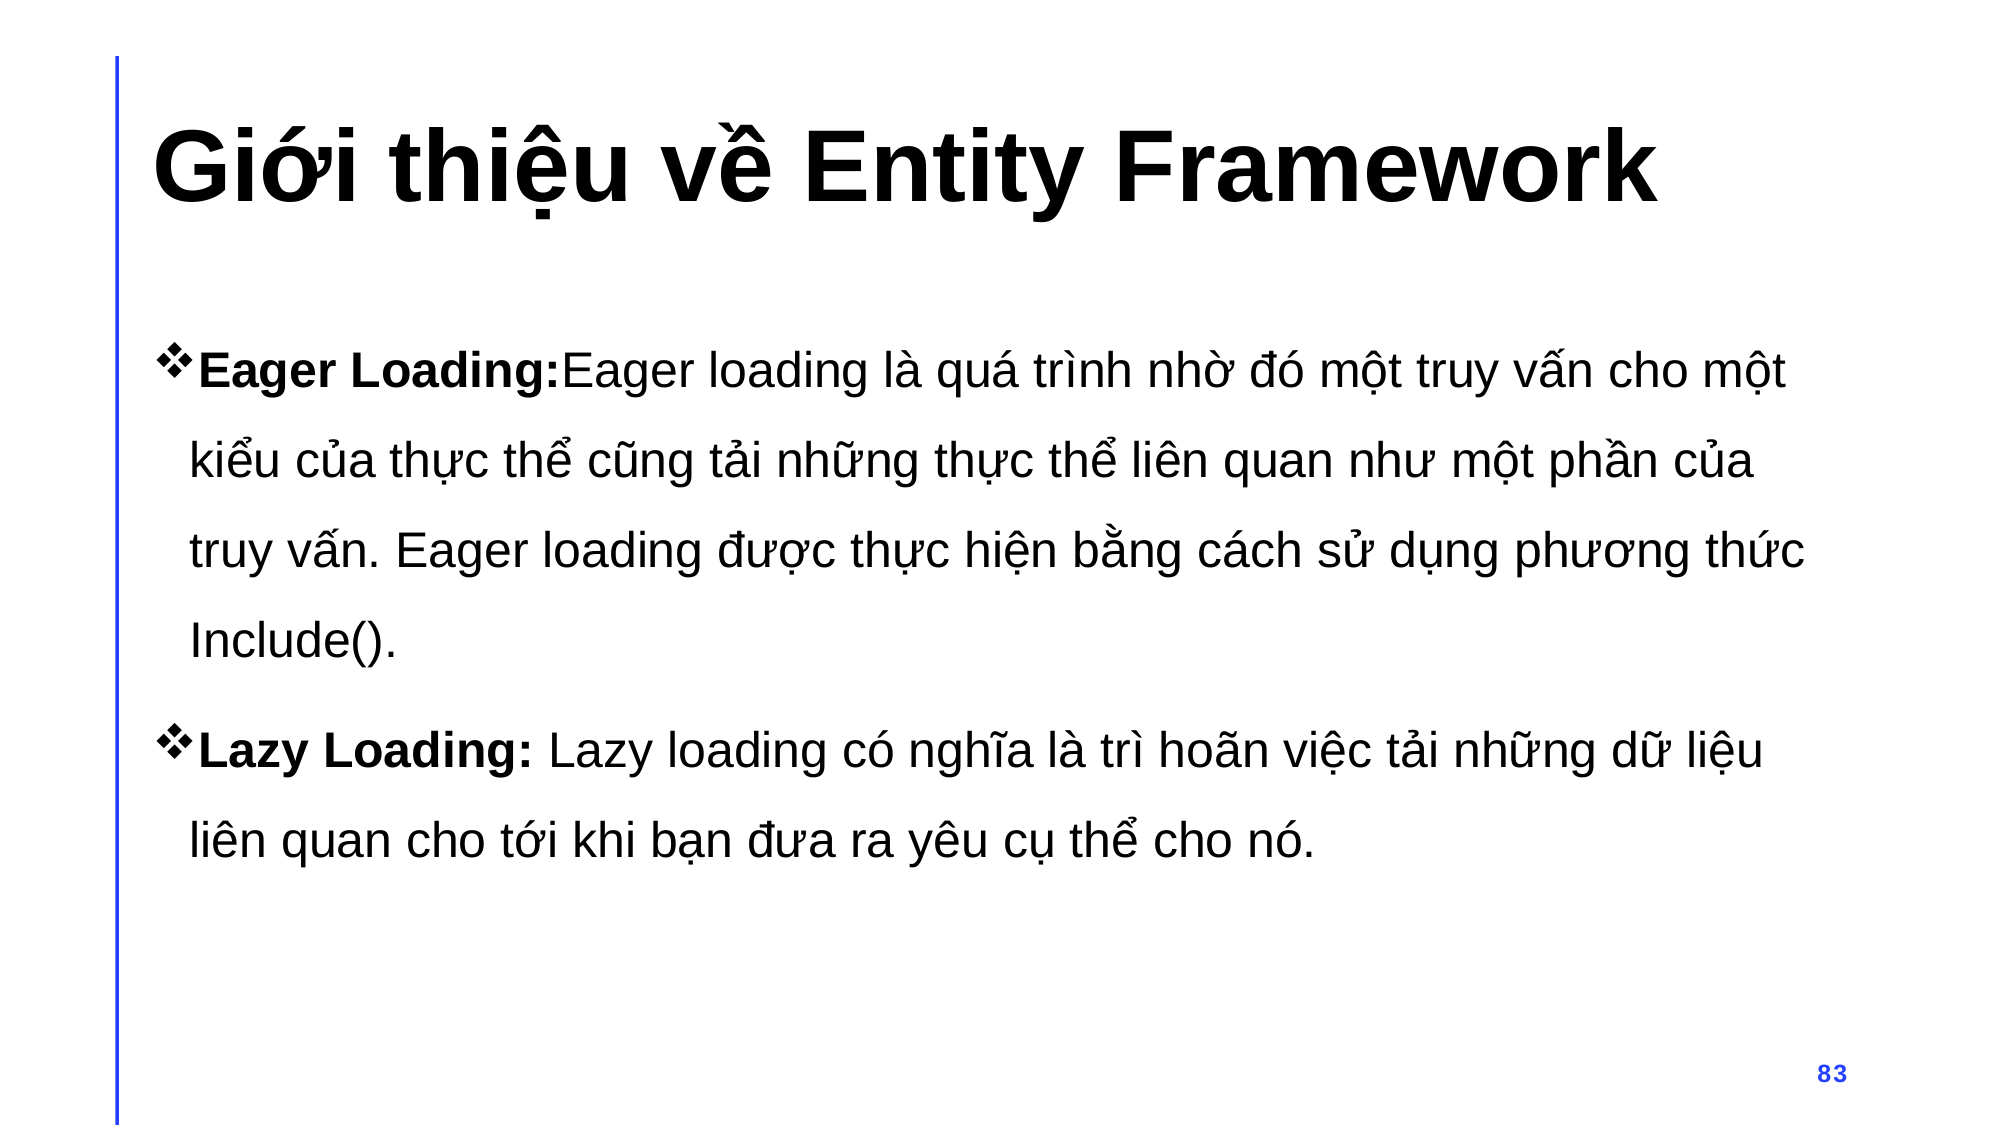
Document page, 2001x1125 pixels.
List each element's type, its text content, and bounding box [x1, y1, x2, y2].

slide_number 83 [1412, 1042, 1863, 1103]
title Giới thiệu về Entity Framework [137, 59, 1863, 278]
list Eager Loading:Eager loading là quá trình nhờ đó một truy vấn cho một kiểu của thực thể cũng tải những thực thể liên quan như một phần của truy vấn. Eager loading được thực hiện bằng cách sử dụng phương thức Include(). Lazy Loading: Lazy loading có nghĩa là trì hoãn việc tải những dữ liệu liên quan cho tới khi bạn đưa ra yêu cụ thể cho nó. [137, 299, 1863, 1014]
